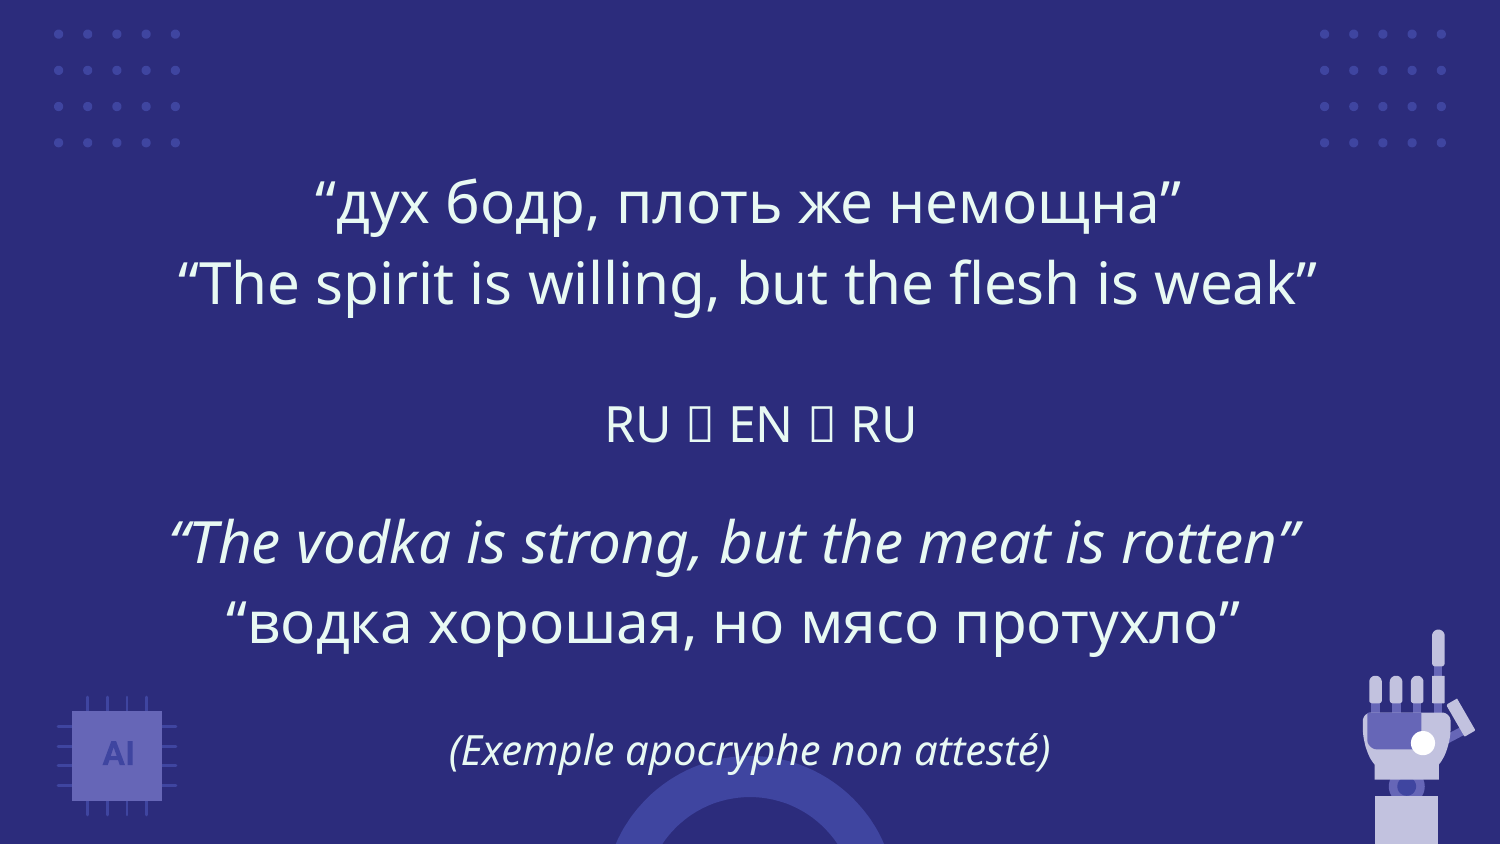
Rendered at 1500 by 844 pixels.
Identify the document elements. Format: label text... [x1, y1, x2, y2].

text_box (Exemple apocryphe non attesté) [150, 680, 1350, 790]
text_box RU  EN  RU [108, 358, 1414, 468]
text_box “дух бодр, плоть же немощна” “The spirit is willing, but the flesh is weak” [95, 222, 1401, 332]
text_box “The vodka is strong, but the meat is rotten” “водка хорошая, но мясо протухло” [133, 561, 1334, 671]
